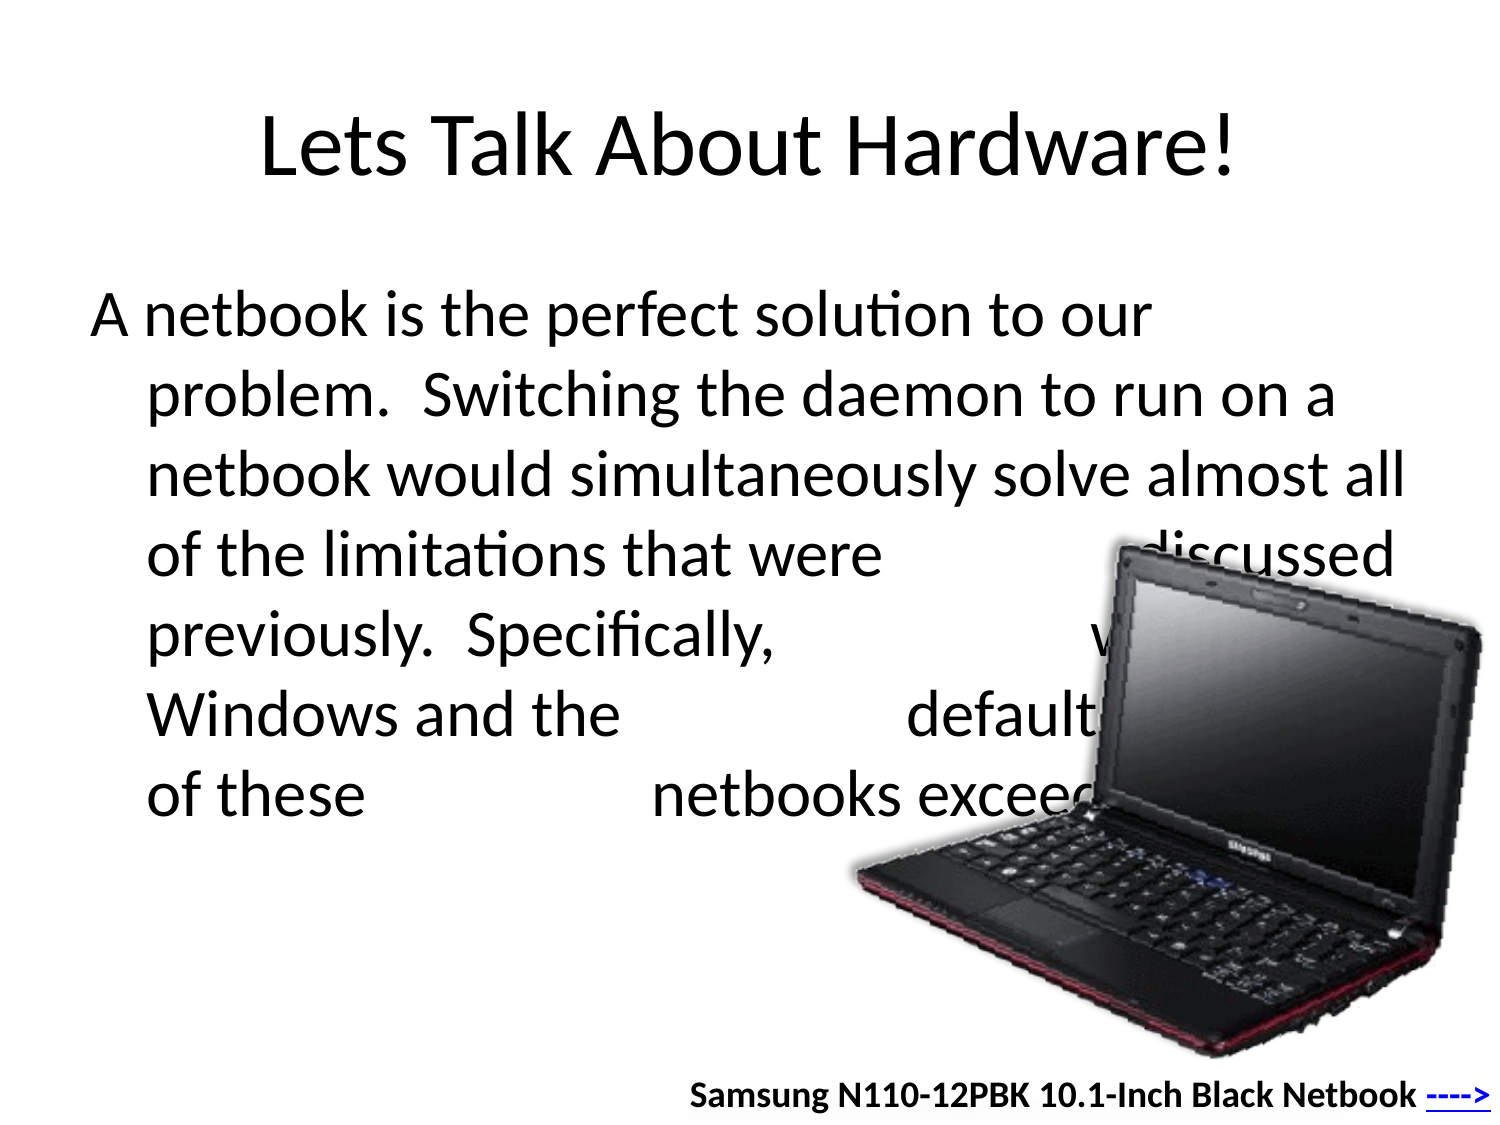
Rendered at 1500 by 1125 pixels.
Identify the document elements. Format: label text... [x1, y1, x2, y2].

list A netbook is the perfect solution to our problem. Switching the daemon to run on a netbook would simultaneously solve almost all of the limitations that were discussed previously. Specifically, we can use Windows and the default battery life of these netbooks exceed 10 hrs. [75, 262, 1425, 1005]
text_box Samsung N110-12PBK 10.1-Inch Black Netbook ----> [674, 1062, 1500, 1123]
title Lets Talk About Hardware! [75, 45, 1425, 233]
picture [814, 445, 1500, 1114]
